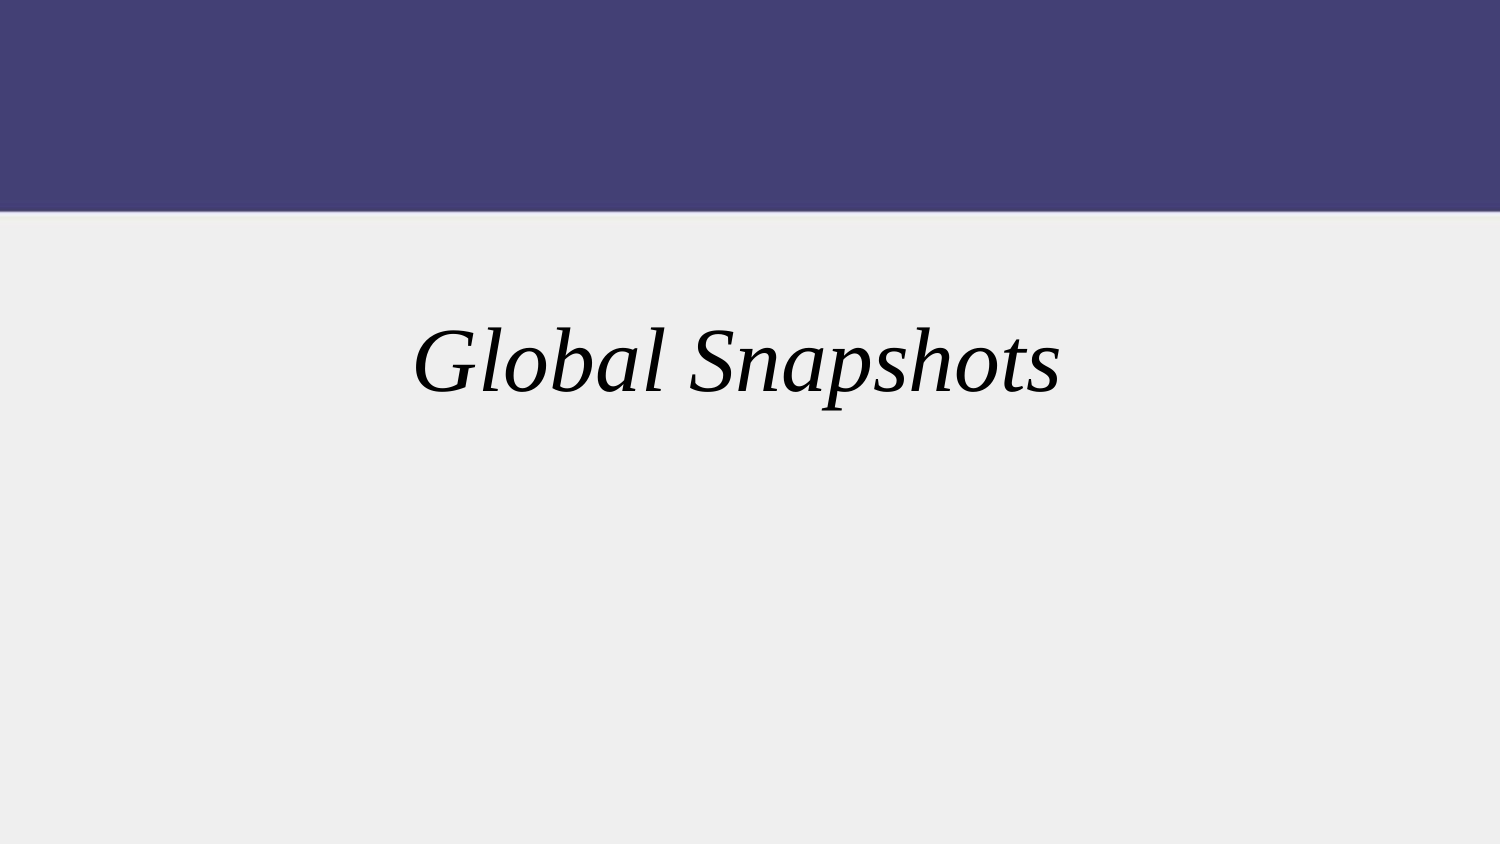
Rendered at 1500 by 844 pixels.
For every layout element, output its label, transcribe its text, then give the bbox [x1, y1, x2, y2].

picture [0, 0, 1500, 844]
text_box Global Snapshots [99, 284, 1375, 425]
